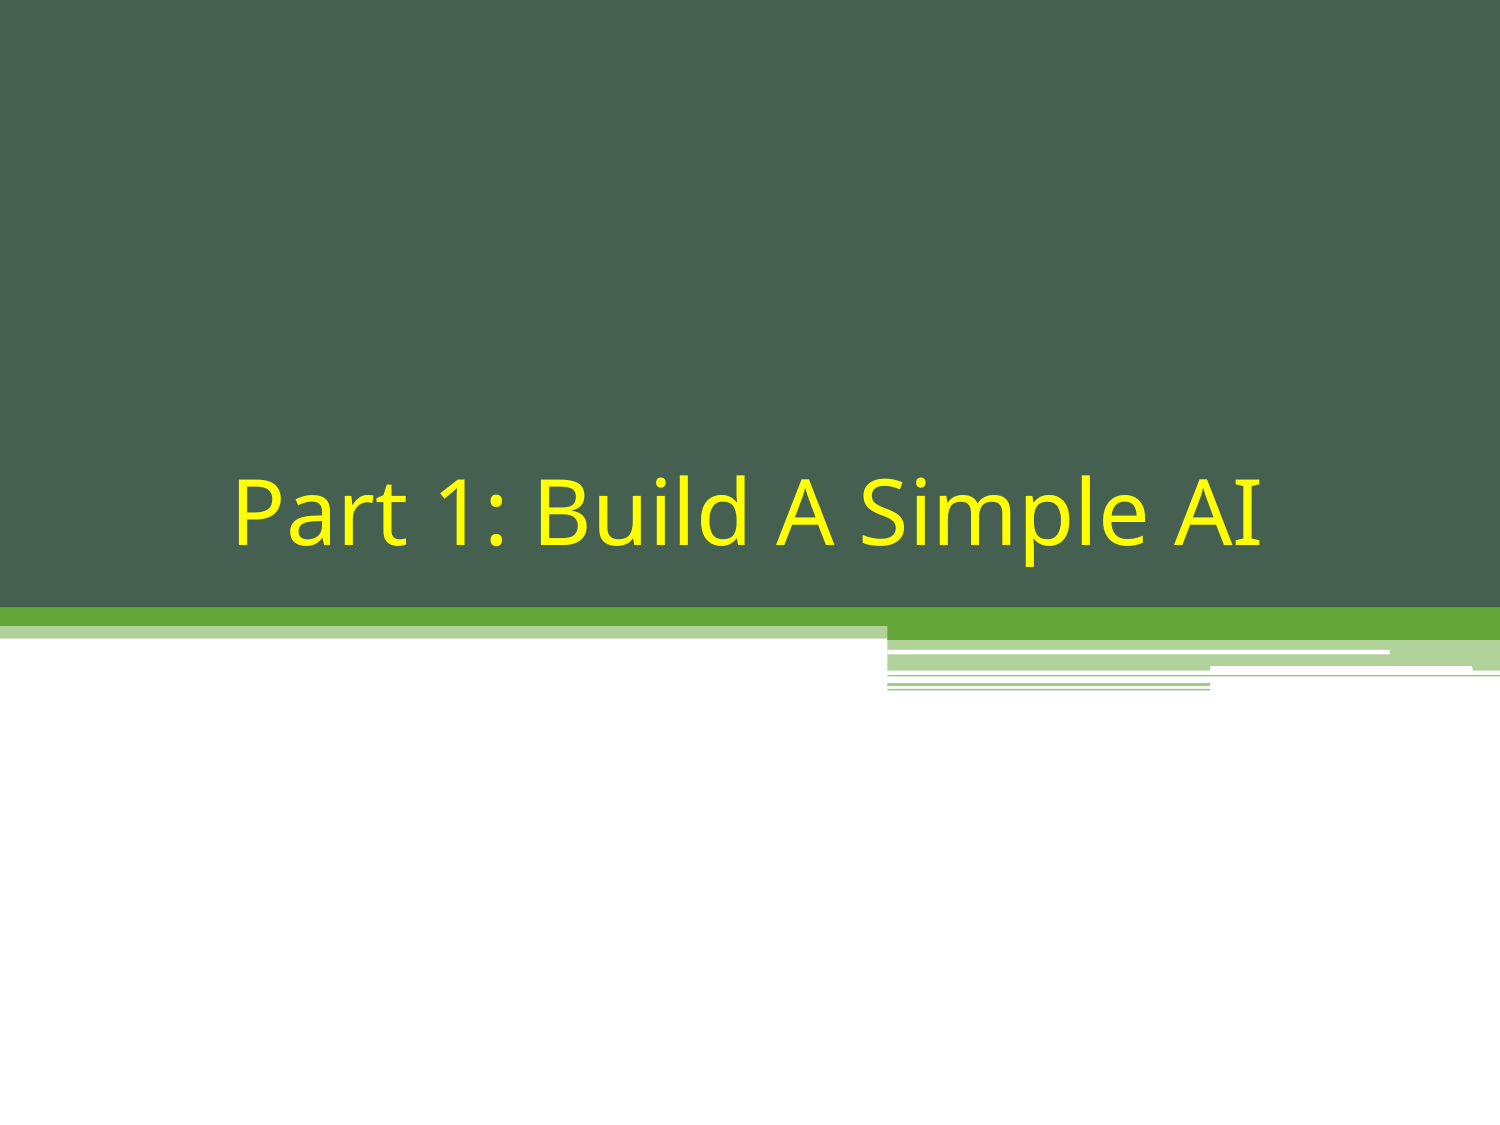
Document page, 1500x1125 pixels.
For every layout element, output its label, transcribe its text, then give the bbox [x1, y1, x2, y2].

title Part 1: Build A Simple AI [38, 159, 1458, 572]
